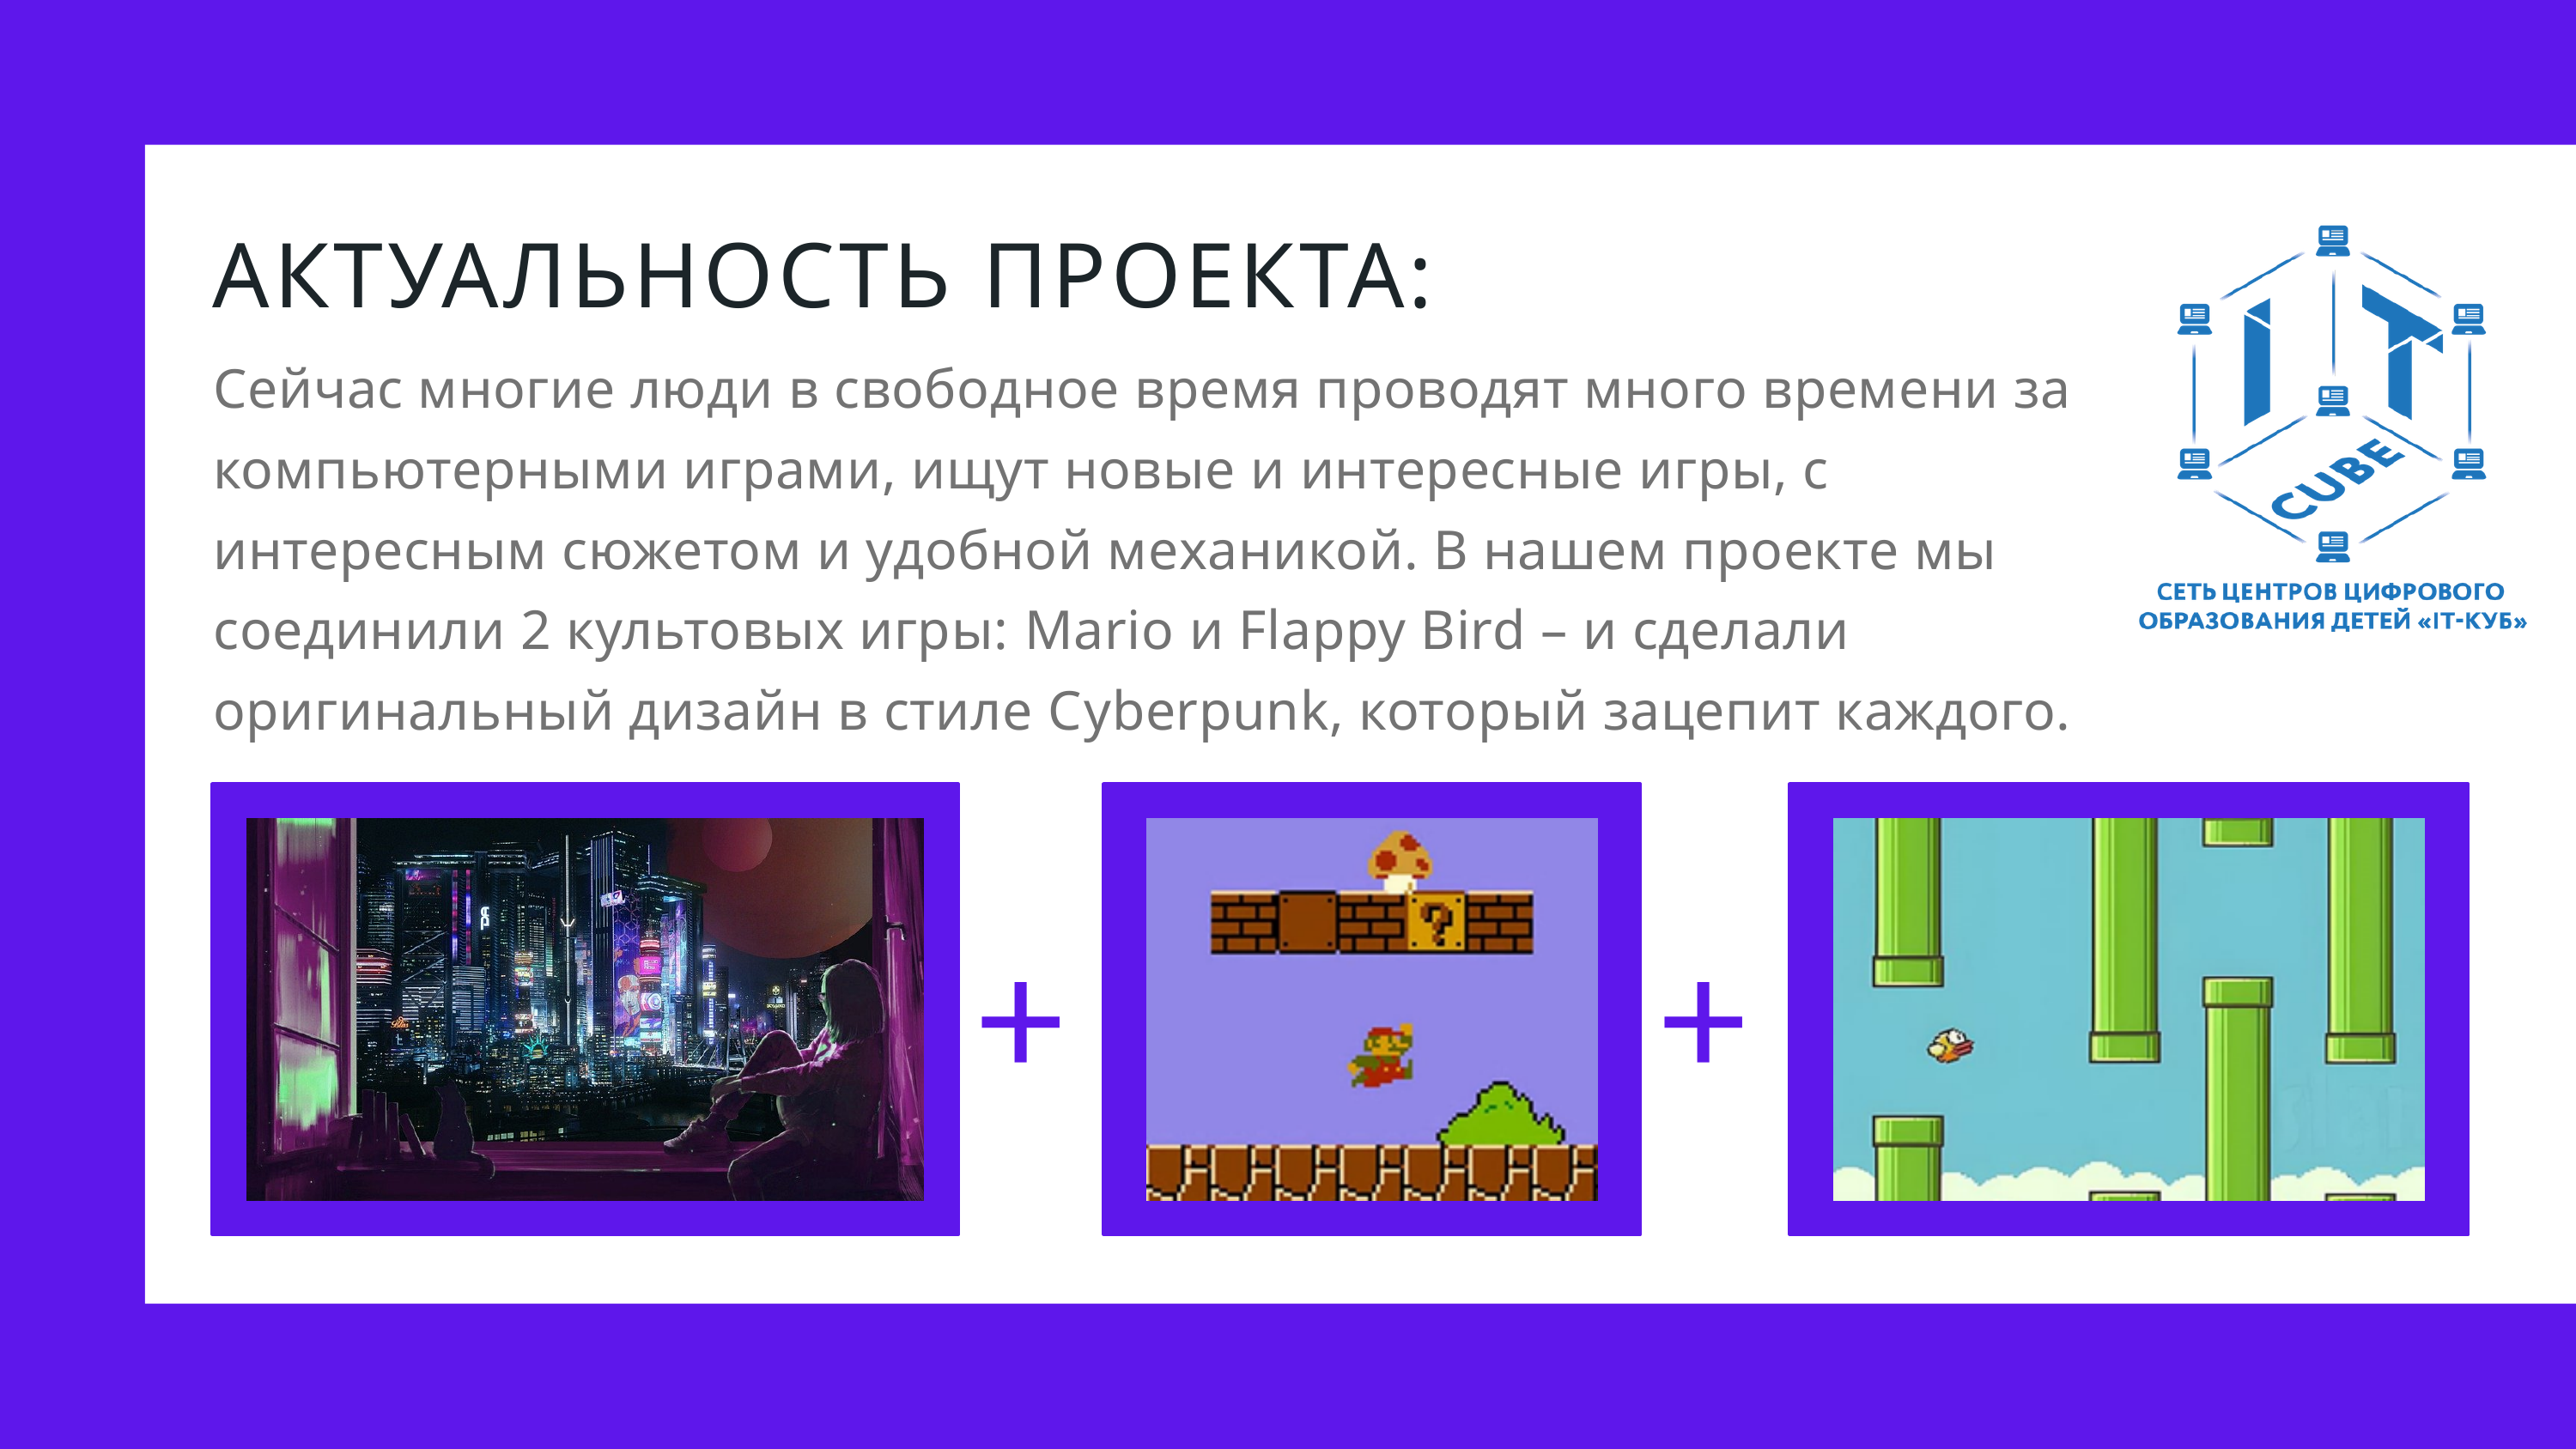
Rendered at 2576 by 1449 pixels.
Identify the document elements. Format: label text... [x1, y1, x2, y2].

text_box [1102, 836, 1642, 1236]
text_box + [1648, 899, 1759, 1118]
text_box [144, 144, 2576, 1304]
text_box [210, 836, 960, 1236]
text_box + [965, 899, 1077, 1118]
picture [2190, 203, 2555, 670]
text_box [212, 199, 2190, 827]
text_box [1788, 782, 2470, 1236]
picture [1146, 817, 1598, 1201]
picture [246, 817, 925, 1201]
picture [1833, 817, 2425, 1201]
